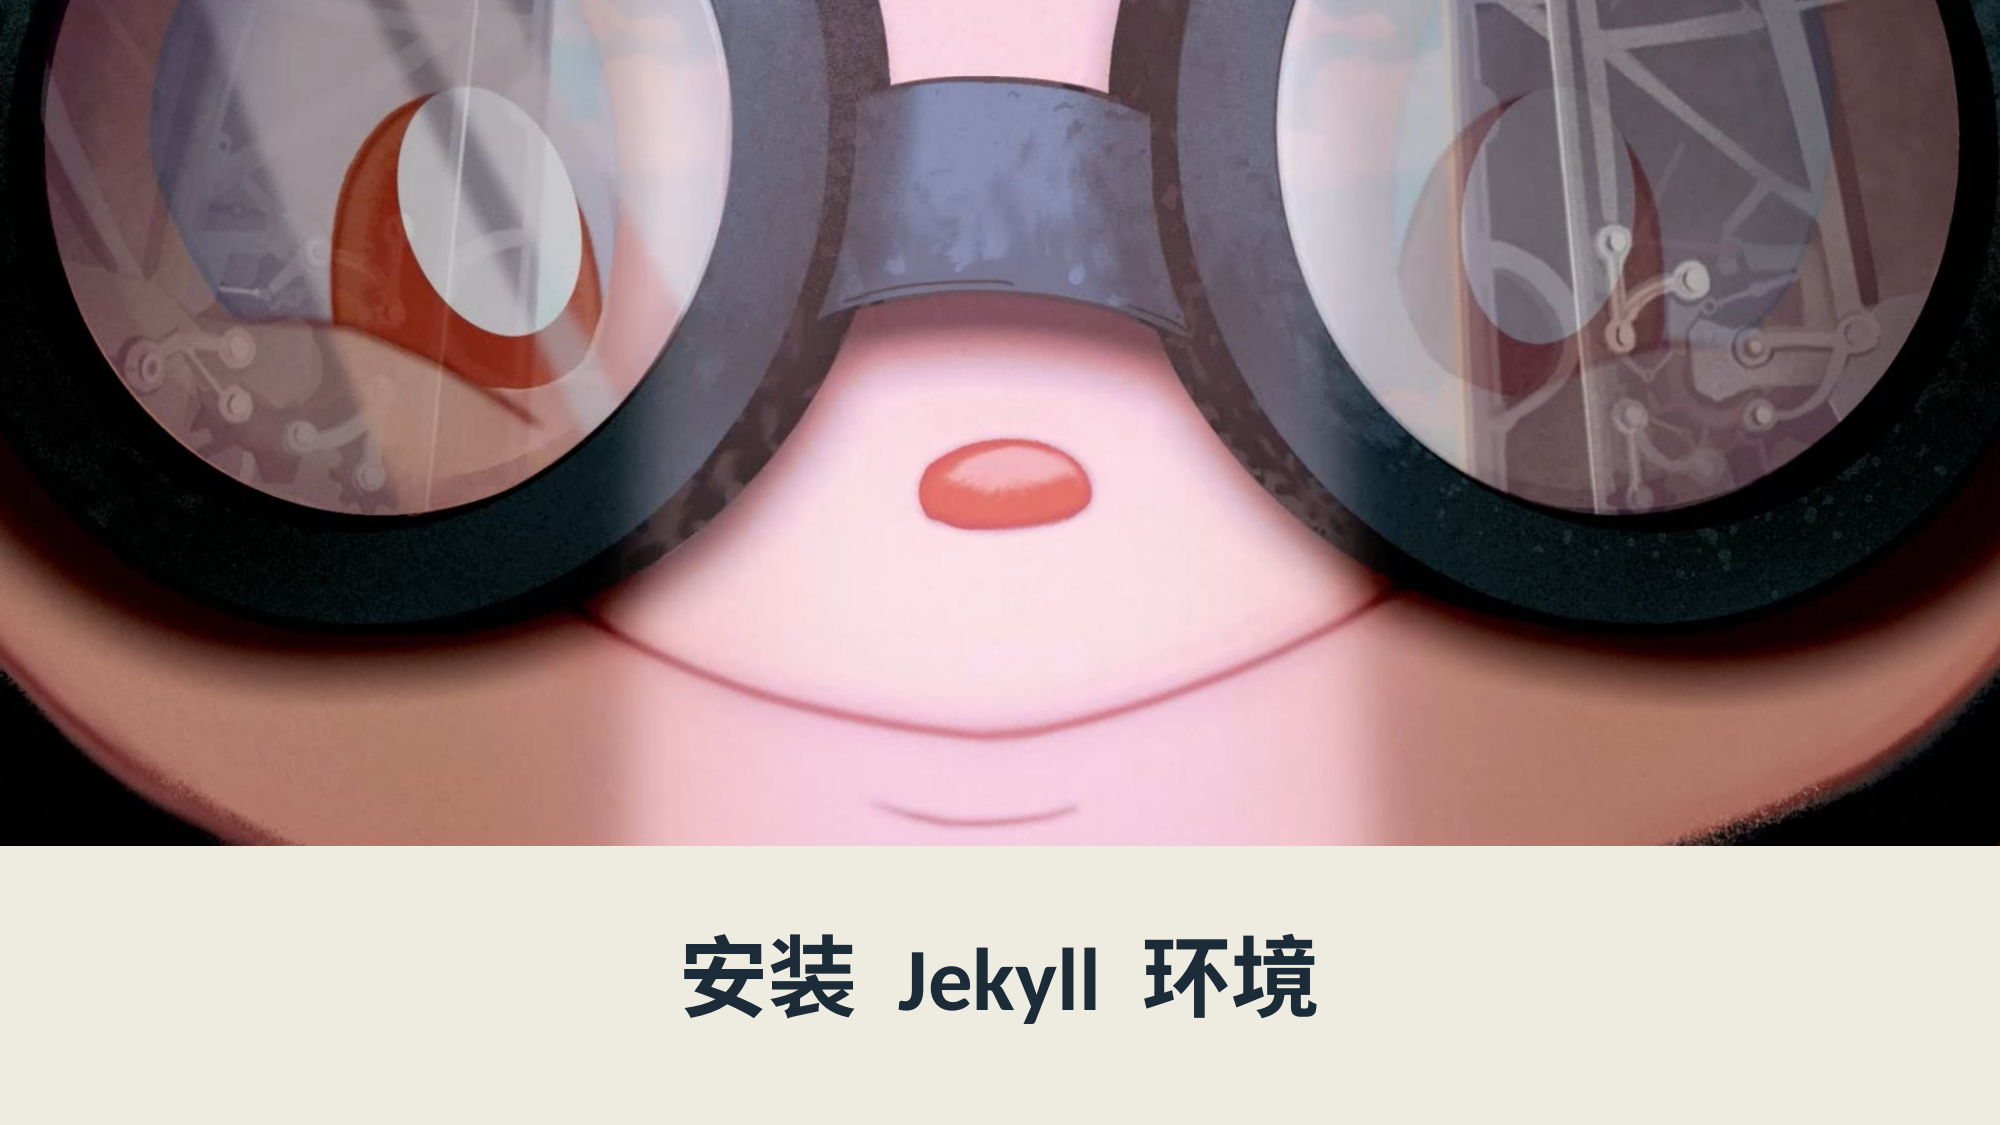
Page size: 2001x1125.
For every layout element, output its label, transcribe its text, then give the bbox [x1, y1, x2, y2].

picture [0, 0, 2000, 847]
text_box 安装 Jekyll 环境 [664, 914, 1336, 1036]
